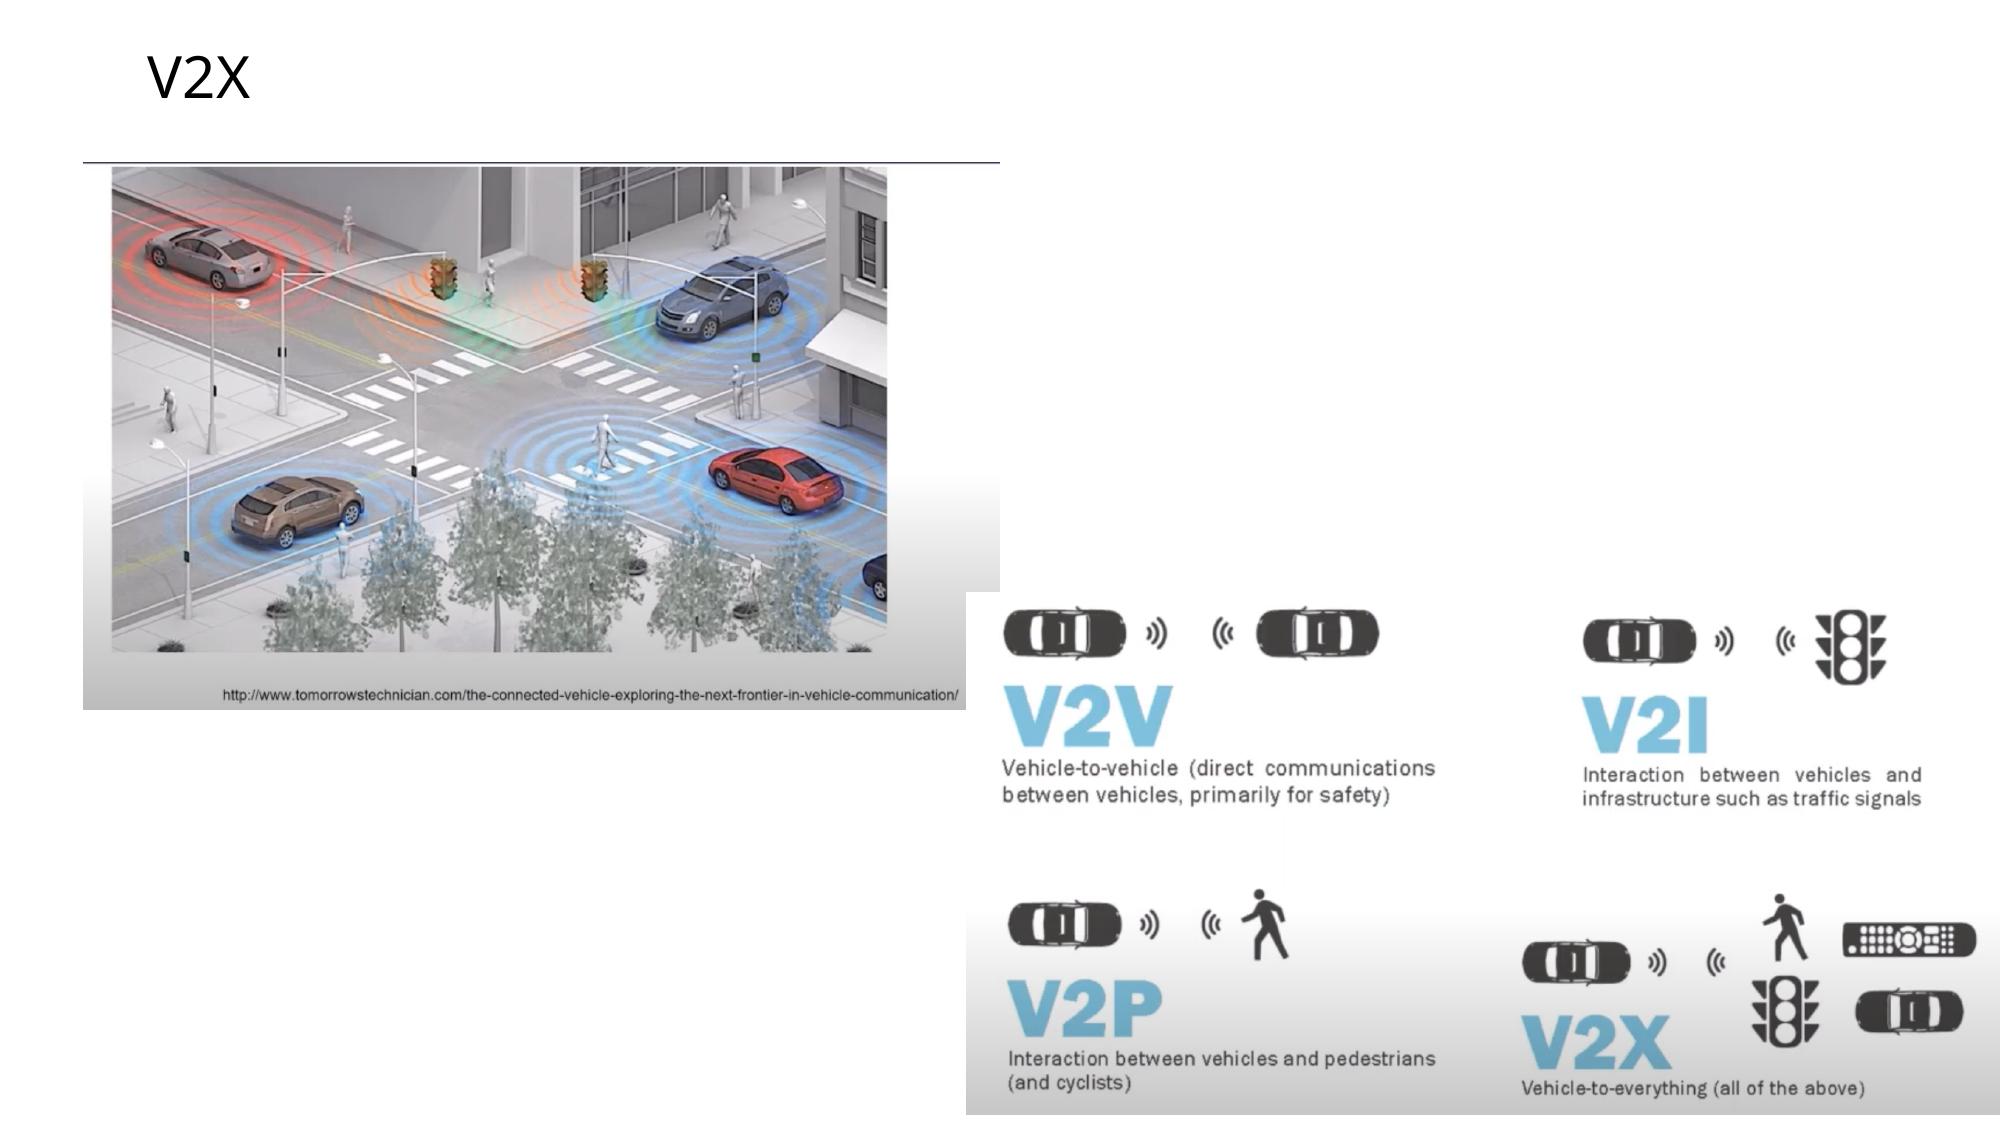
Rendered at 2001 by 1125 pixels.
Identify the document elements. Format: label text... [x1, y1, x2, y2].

picture [82, 161, 2000, 1116]
text_box V2X [132, 32, 265, 118]
